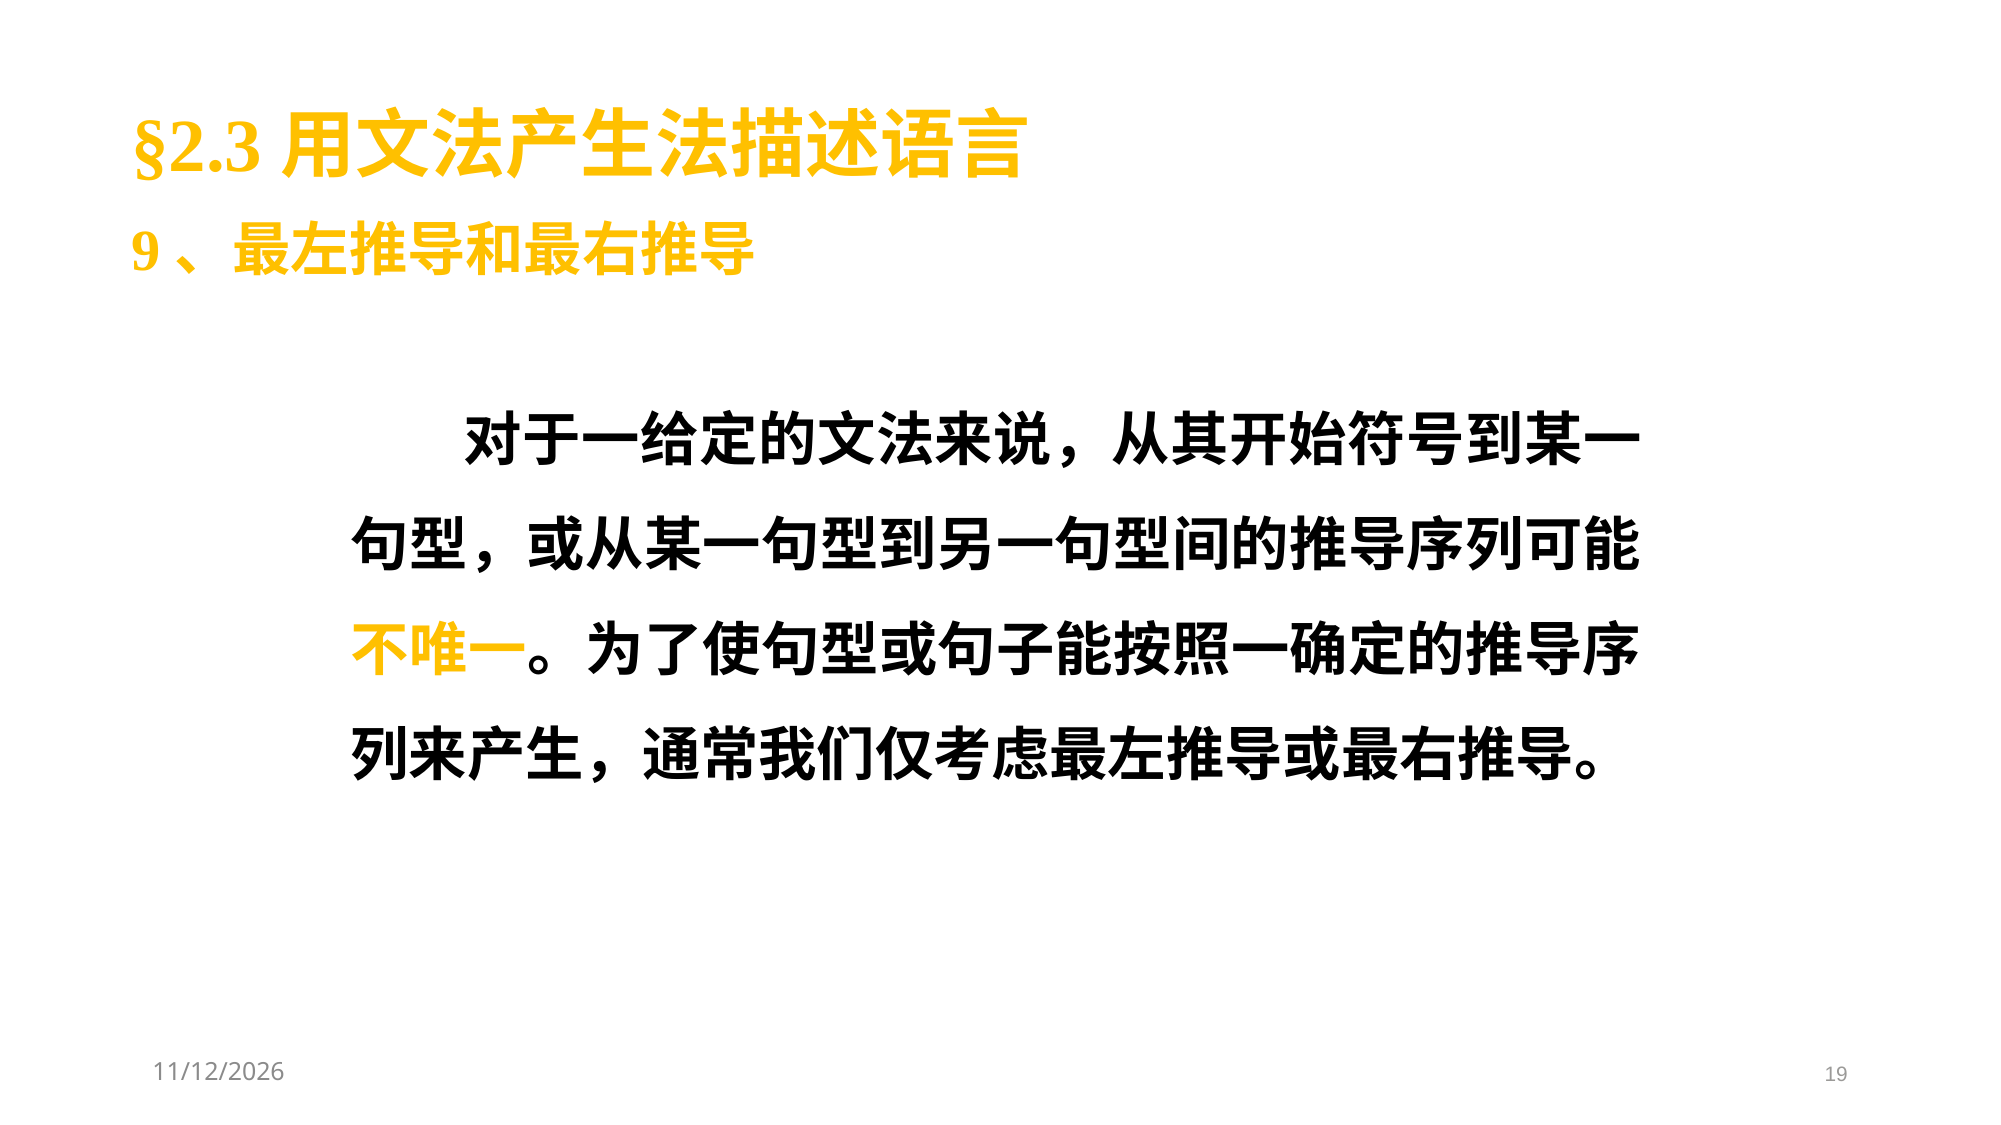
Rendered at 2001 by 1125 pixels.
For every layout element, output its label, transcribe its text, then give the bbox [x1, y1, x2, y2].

text_box 对于一给定的文法来说，从其开始符号到某一句型，或从某一句型到另一句型间的推导序列可能不唯一。为了使句型或句子能按照一确定的推导序列来产生，通常我们仅考虑最左推导或最右推导。 [336, 359, 1657, 795]
text_box §2.3用文法产生法描述语言 9、最左推导和最右推导 [110, 71, 1561, 321]
slide_number 19 [1412, 1042, 1863, 1103]
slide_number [137, 1042, 588, 1103]
